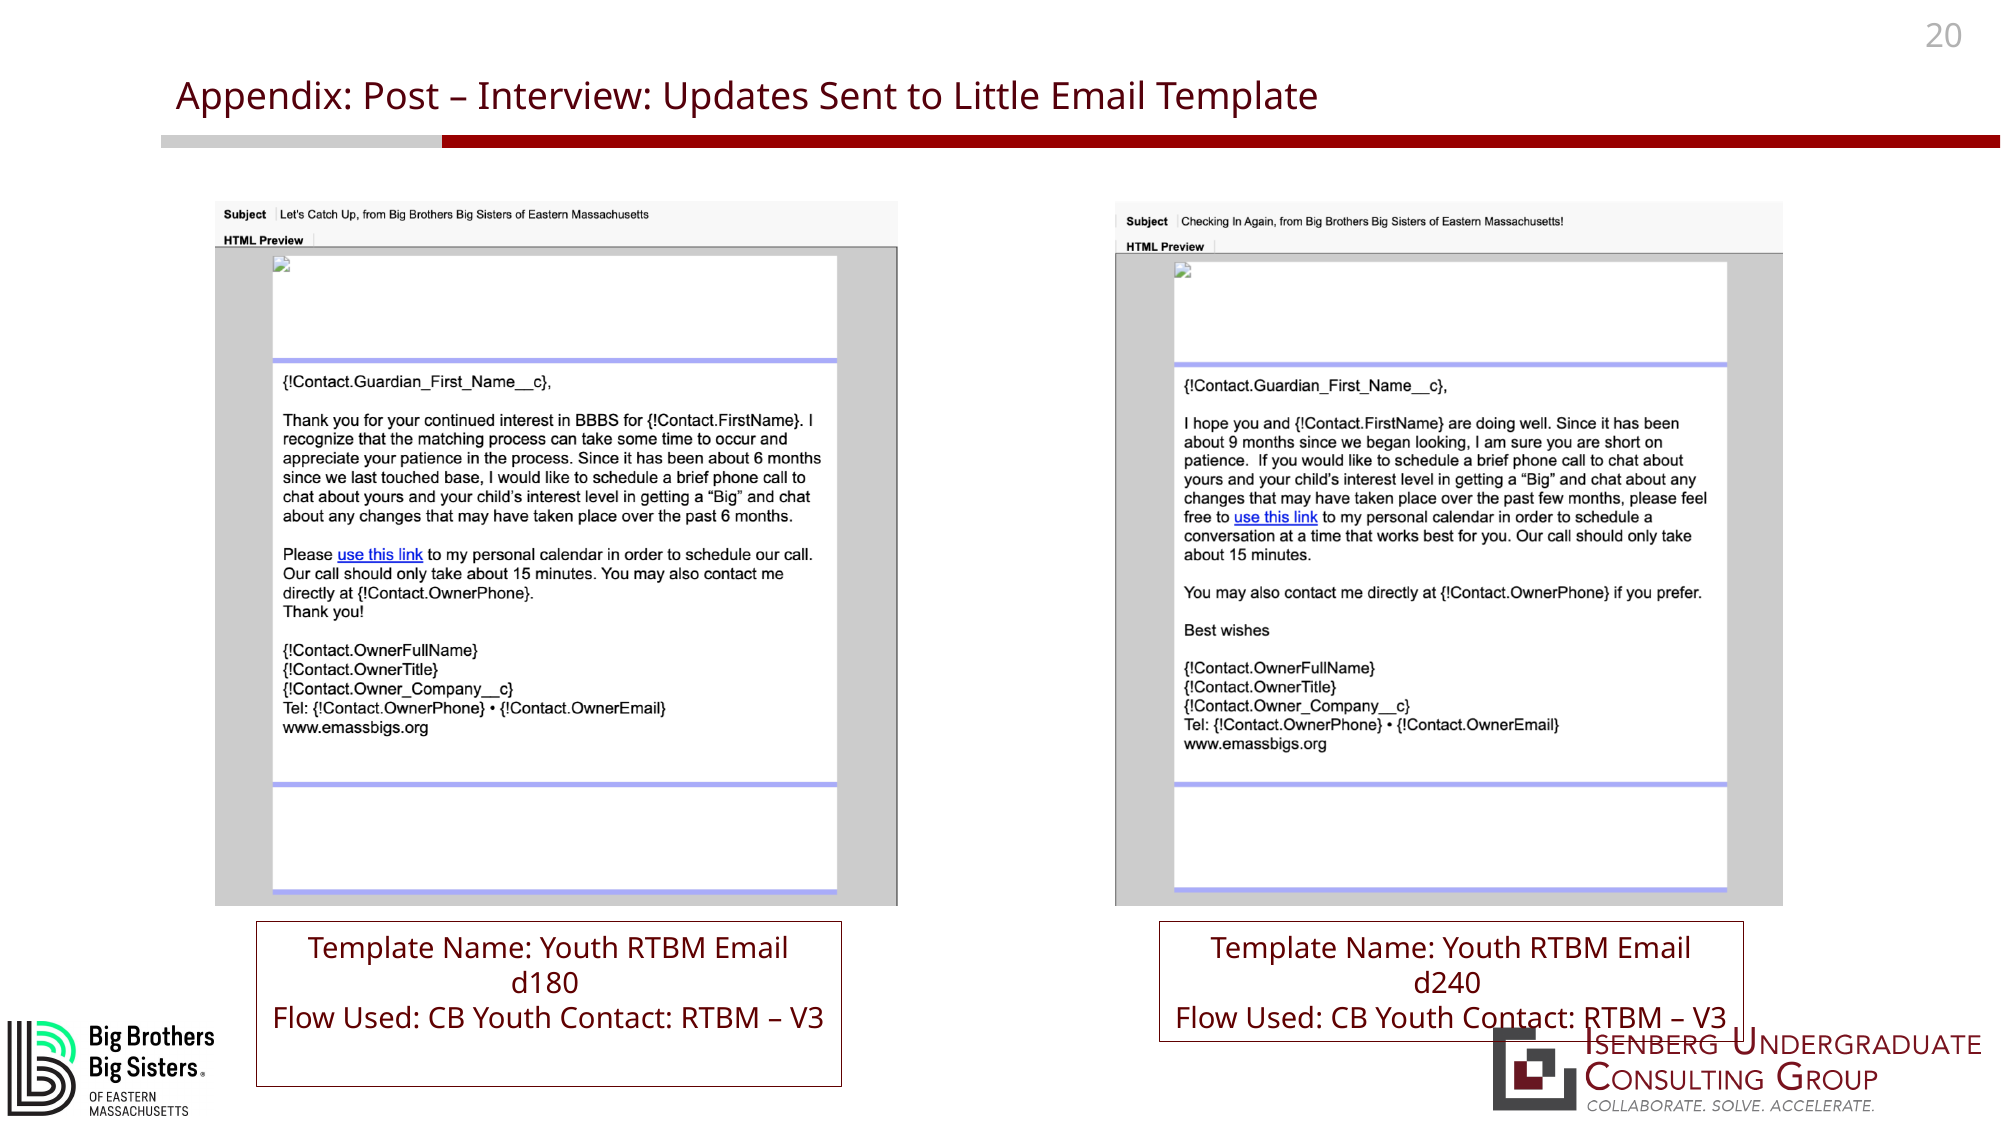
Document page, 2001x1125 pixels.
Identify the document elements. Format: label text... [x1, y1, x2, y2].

picture [7, 1021, 214, 1116]
list Appendix: Post – Interview: Updates Sent to Little Email Template [161, 69, 1906, 131]
slide_number 20 [1887, 6, 1978, 67]
text_box Template Name: Youth RTBM Email d180 Flow Used: CB Youth Contact: RTBM – V3 [256, 921, 842, 1087]
picture [1115, 201, 1783, 906]
picture [1461, 979, 2001, 1125]
text_box Template Name: Youth RTBM Email d240 Flow Used: CB Youth Contact: RTBM – V3 [1158, 921, 1744, 1042]
picture [215, 201, 898, 906]
